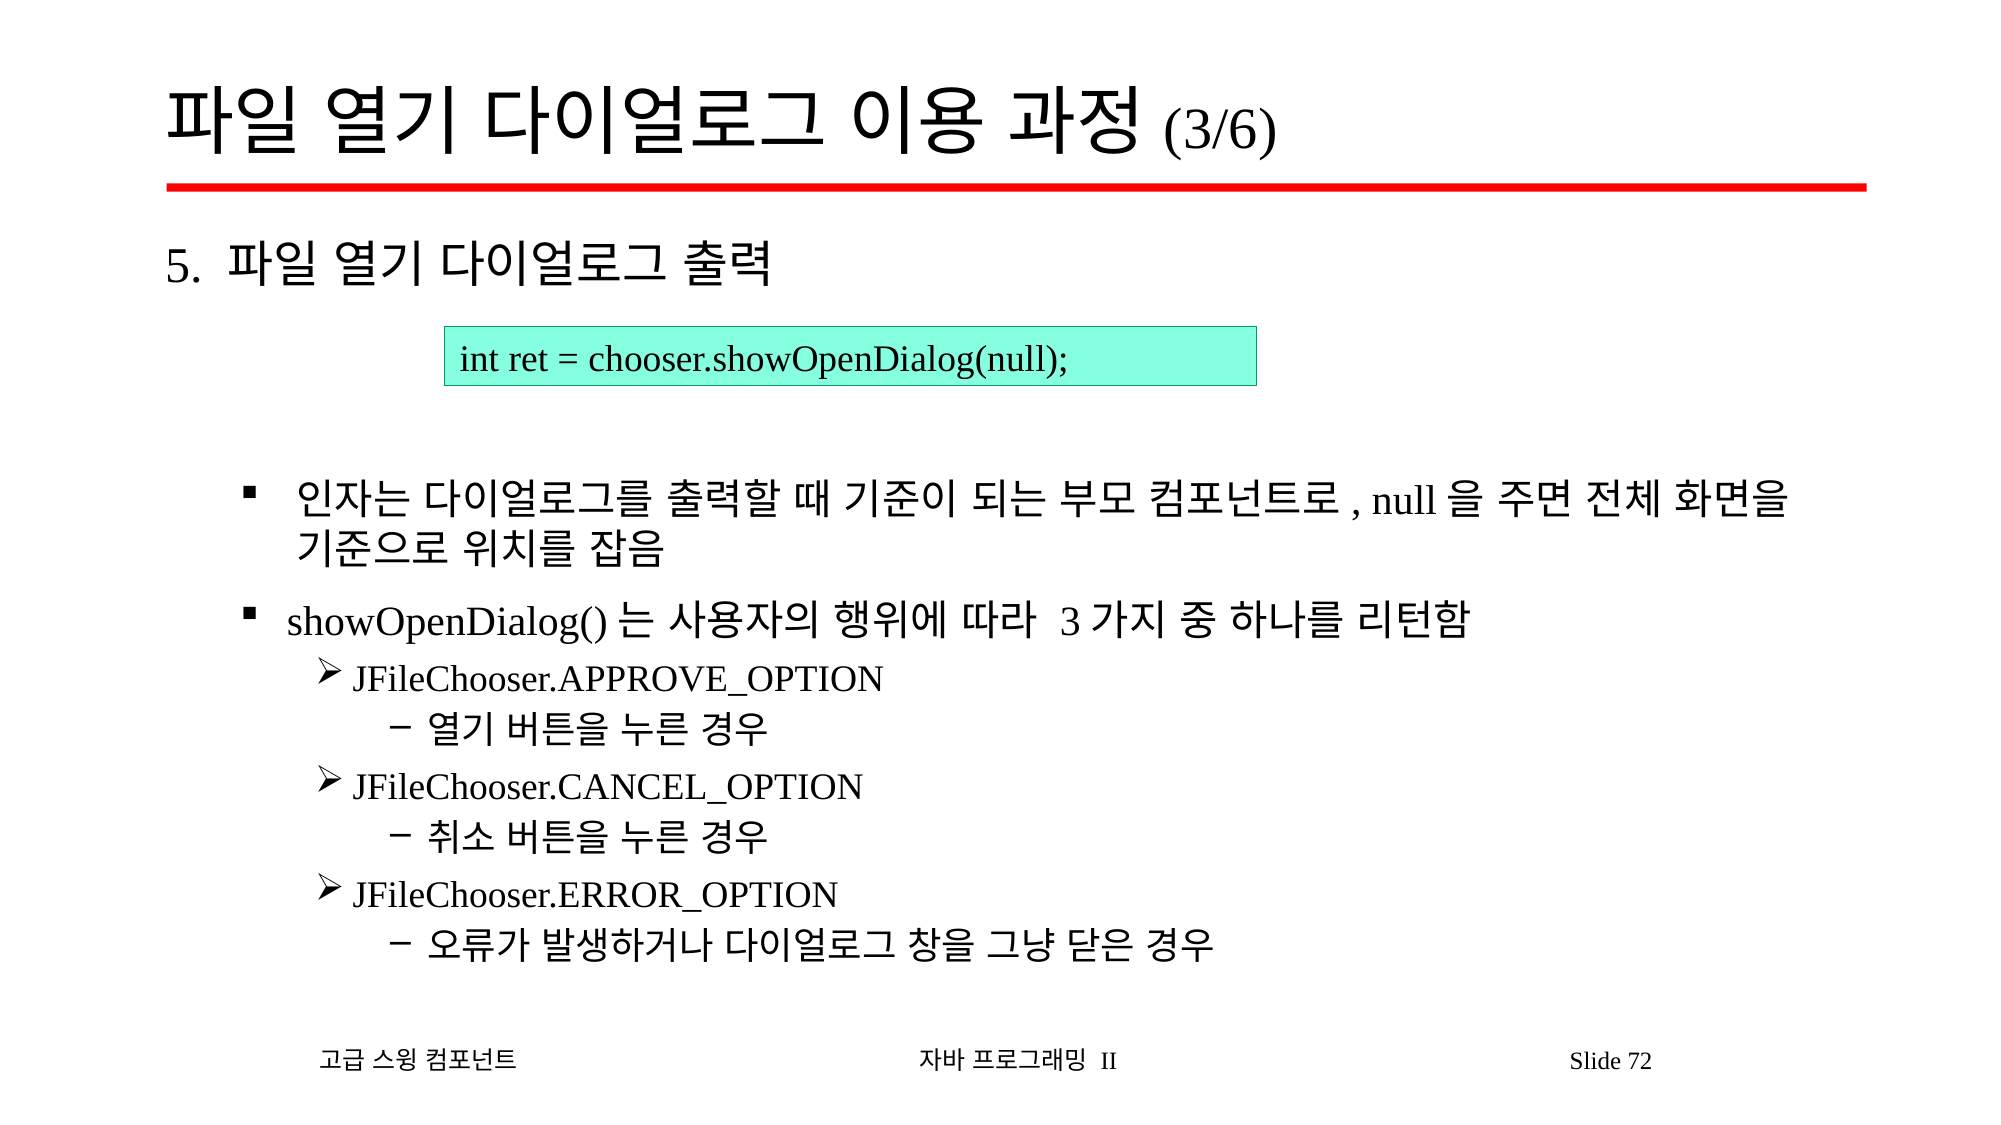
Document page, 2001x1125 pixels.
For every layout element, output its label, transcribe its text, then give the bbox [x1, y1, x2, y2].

title 파일 열기 다이얼로그 이용 과정(3/6) [150, 50, 1850, 188]
list 5. 파일 열기 다이얼로그 출력 인자는 다이얼로그를 출력할 때 기준이 되는 부모 컴포넌트로, null을 주면 전체 화면을 기준으로 위치를 잡음 showOpenDialog()는 사용자의 행위에 따라 3가지 중 하나를 리턴함 JFileChooser.APPROVE_OPTION 열기 버튼을 누른 경우 JFileChooser.CANCEL_OPTION 취소 버튼을 누른 경우 JFileChooser.ERROR_OPTION 오류가 발생하거나 다이얼로그 창을 그냥 닫은 경우 [150, 224, 1850, 1000]
text_box int ret = chooser.showOpenDialog(null); [444, 326, 1257, 386]
